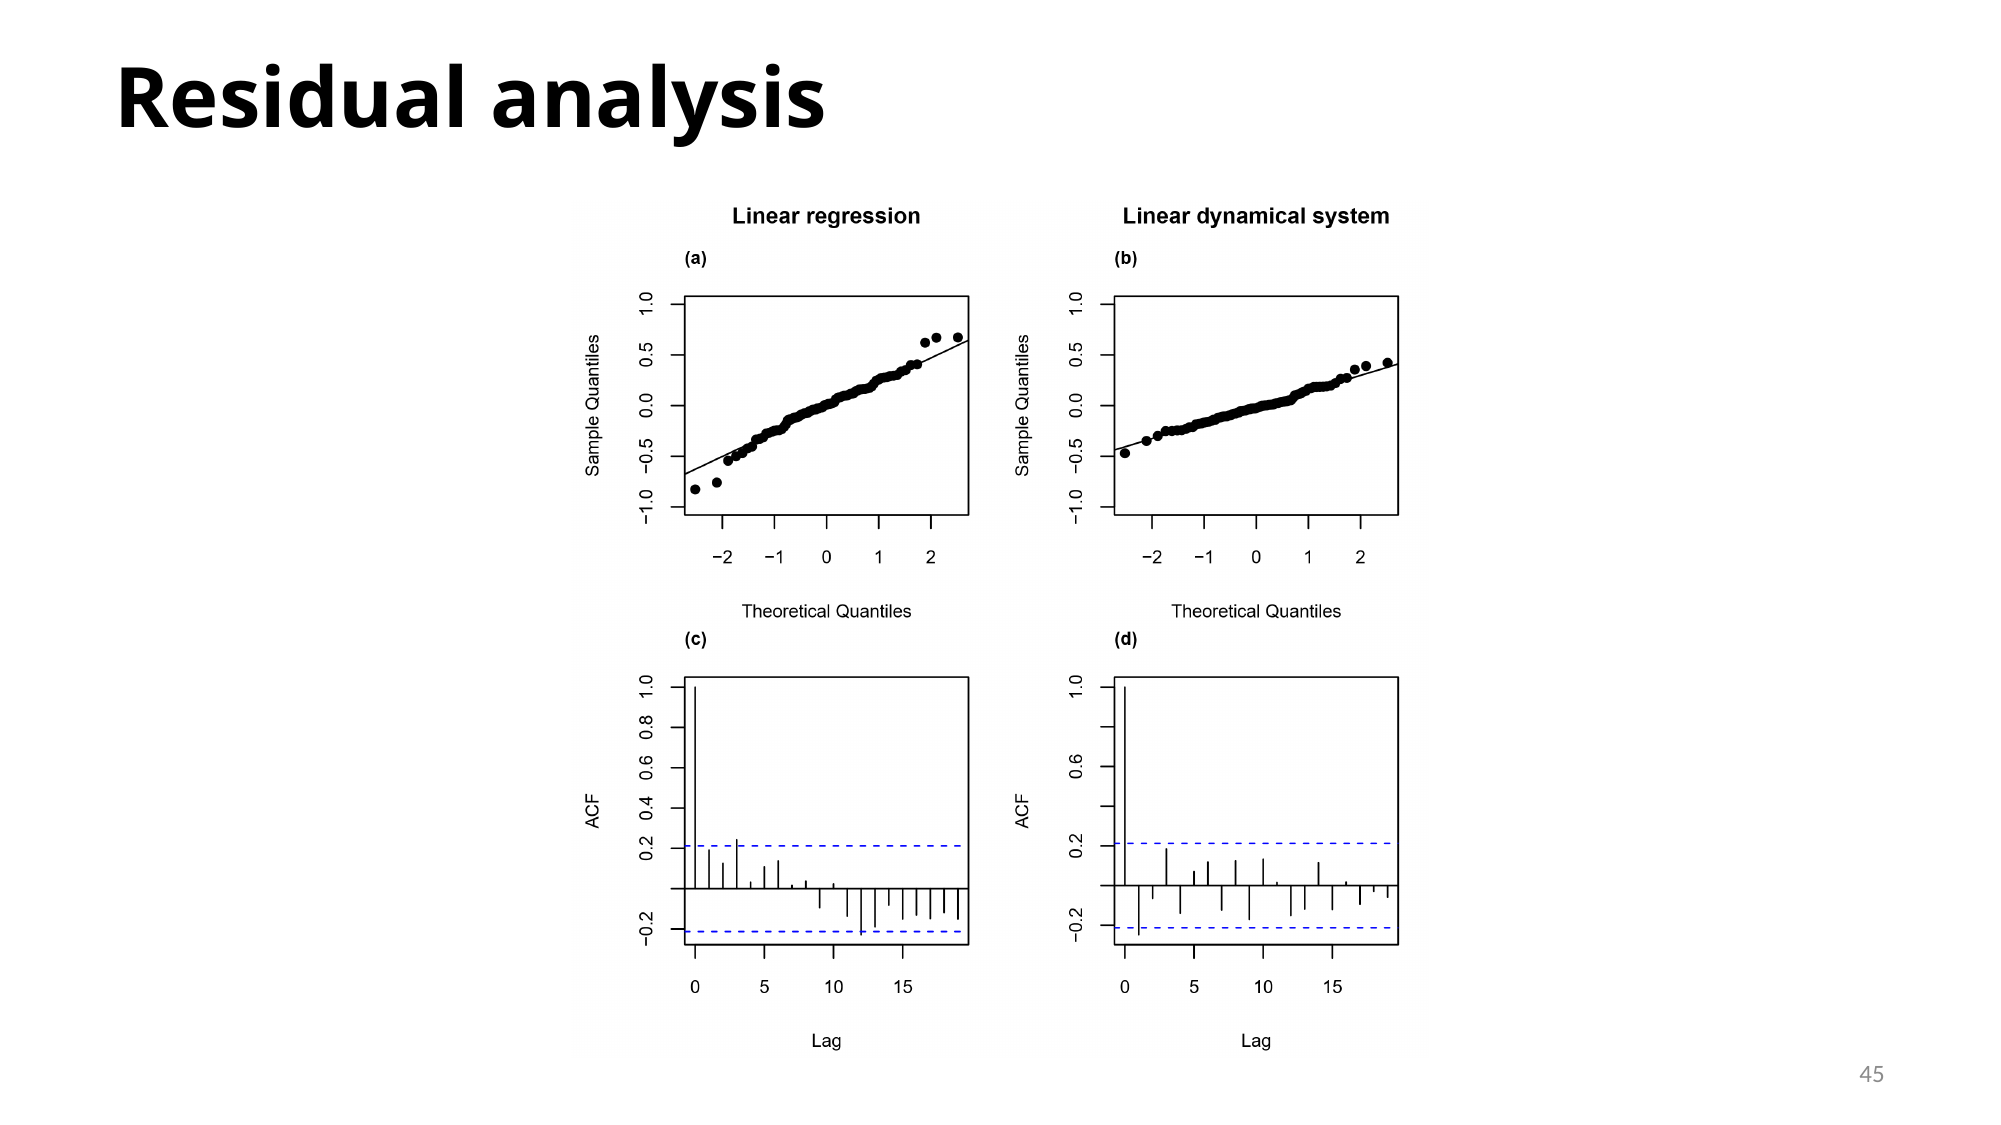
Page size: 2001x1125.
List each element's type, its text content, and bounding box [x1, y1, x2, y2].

title Residual analysis [99, 0, 1900, 188]
slide_number 45 [1433, 1042, 1900, 1103]
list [571, 200, 1429, 1058]
